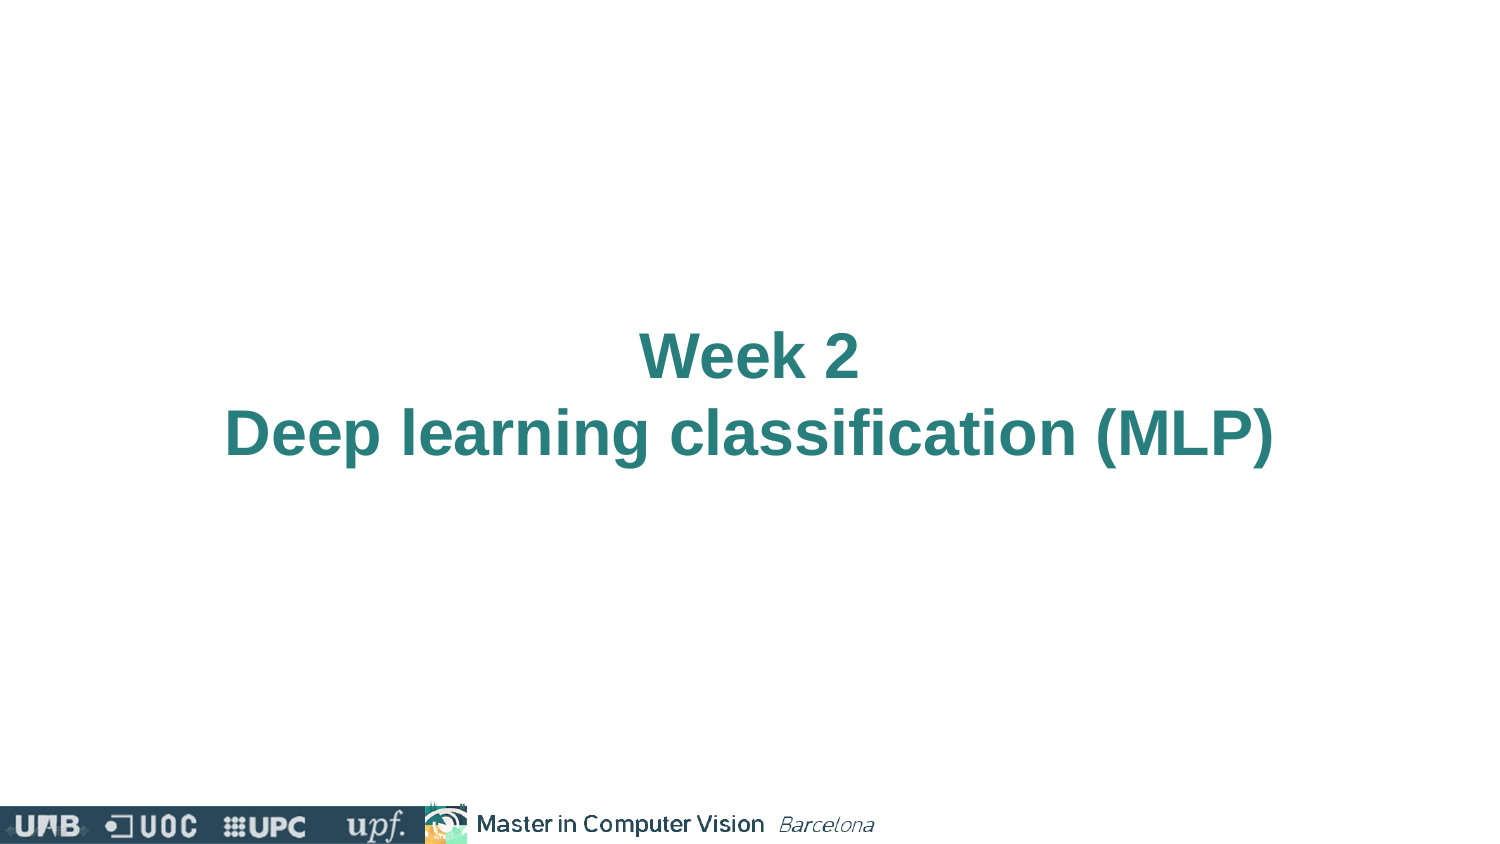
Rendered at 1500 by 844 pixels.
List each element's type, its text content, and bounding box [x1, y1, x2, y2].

picture [0, 799, 882, 844]
title Week 2 Deep learning classification (MLP) [0, 0, 1500, 783]
